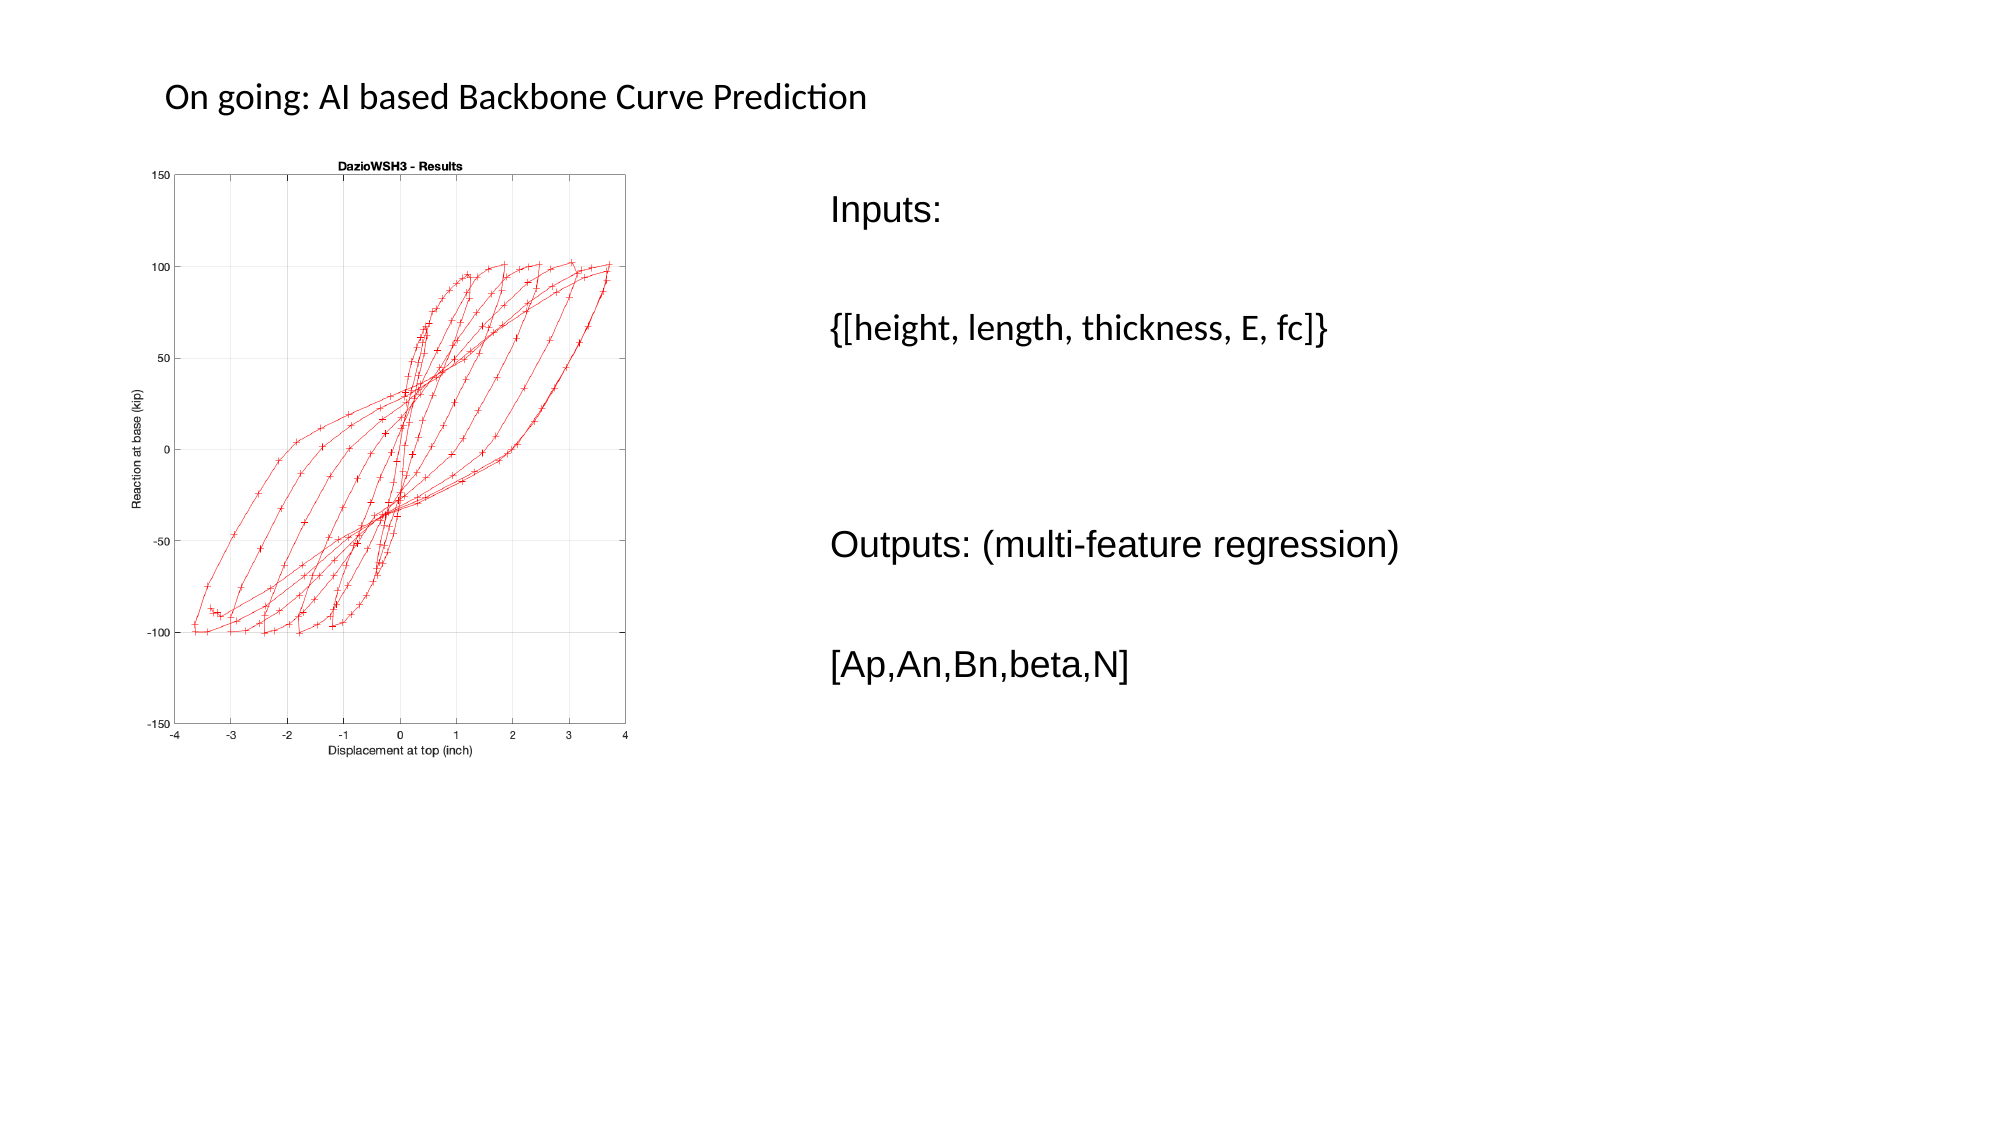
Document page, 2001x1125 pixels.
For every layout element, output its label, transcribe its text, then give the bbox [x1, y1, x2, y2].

text_box Outputs: (multi-feature regression) [815, 512, 1553, 573]
text_box On going: AI based Backbone Curve Prediction [150, 64, 1219, 124]
text_box [Ap,An,Bn,beta,N] [815, 632, 1553, 693]
text_box Inputs: [815, 177, 1553, 238]
picture [92, 124, 753, 798]
text_box {[height, length, thickness, E, fc]} [815, 295, 1553, 356]
